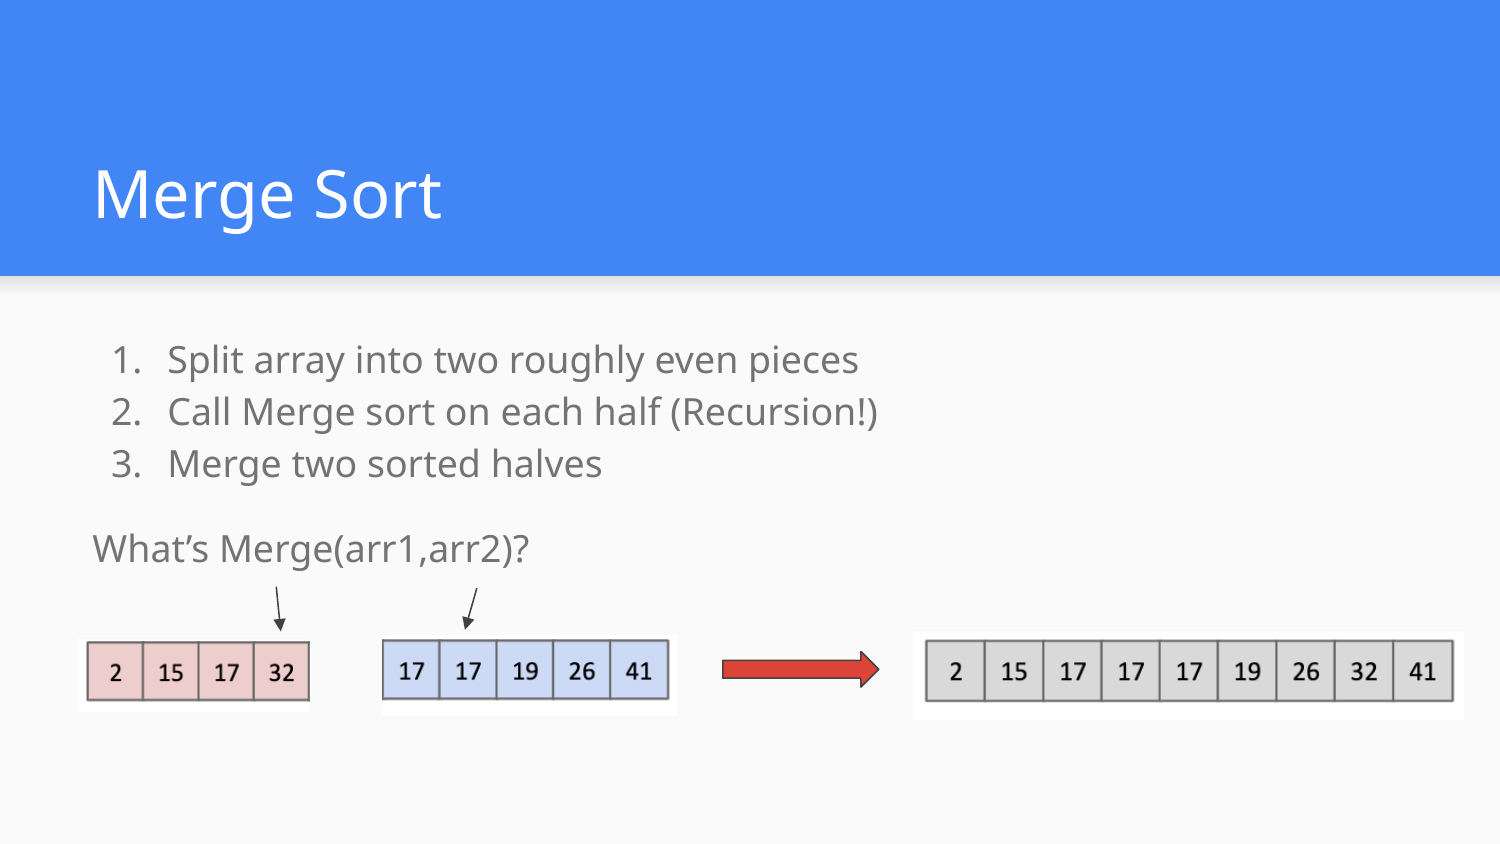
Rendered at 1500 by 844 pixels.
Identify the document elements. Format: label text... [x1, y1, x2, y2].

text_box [275, 586, 281, 632]
title Merge Sort [77, 121, 1427, 248]
table_cell [272, 589, 284, 639]
text_box [722, 651, 879, 688]
picture [382, 635, 677, 716]
picture [77, 639, 311, 712]
list Split array into two roughly even pieces Call Merge sort on each half (Recursion!) Merge two sorted halves What’s Merge(arr1,arr2)? [77, 314, 1427, 760]
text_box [464, 587, 478, 631]
picture [913, 631, 1465, 720]
